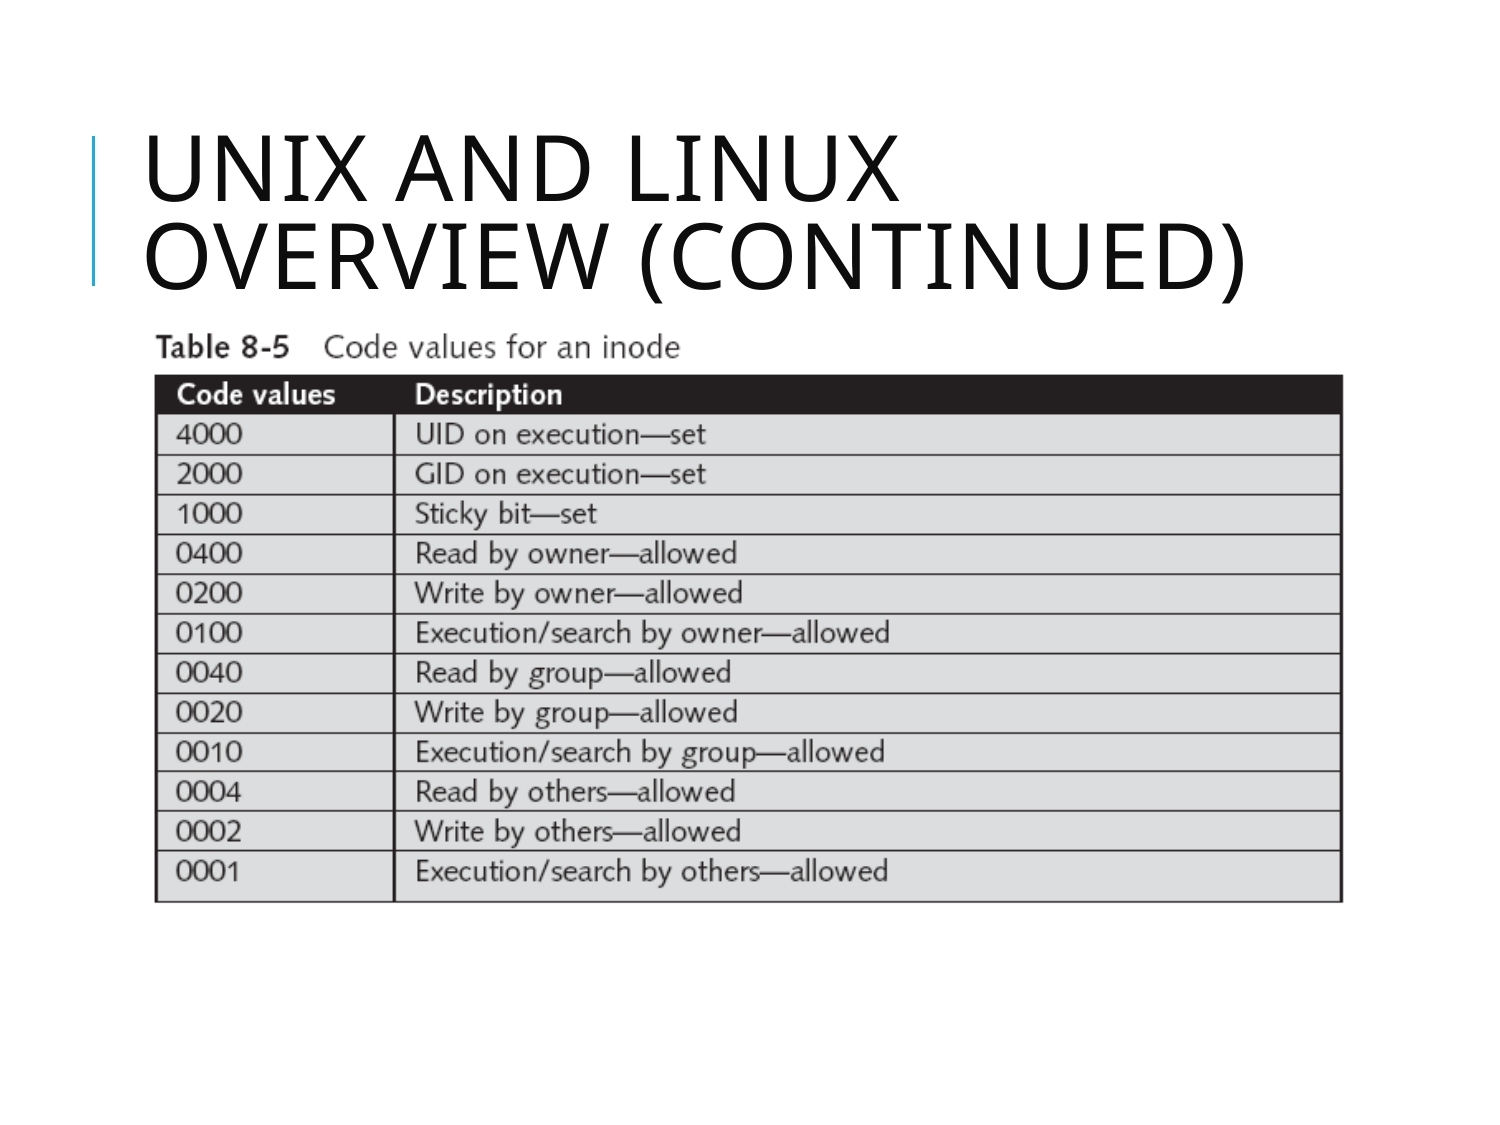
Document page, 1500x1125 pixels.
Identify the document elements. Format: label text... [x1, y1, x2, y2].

title UNIX and Linux Overview (continued) [126, 96, 1322, 342]
picture [149, 327, 1351, 913]
